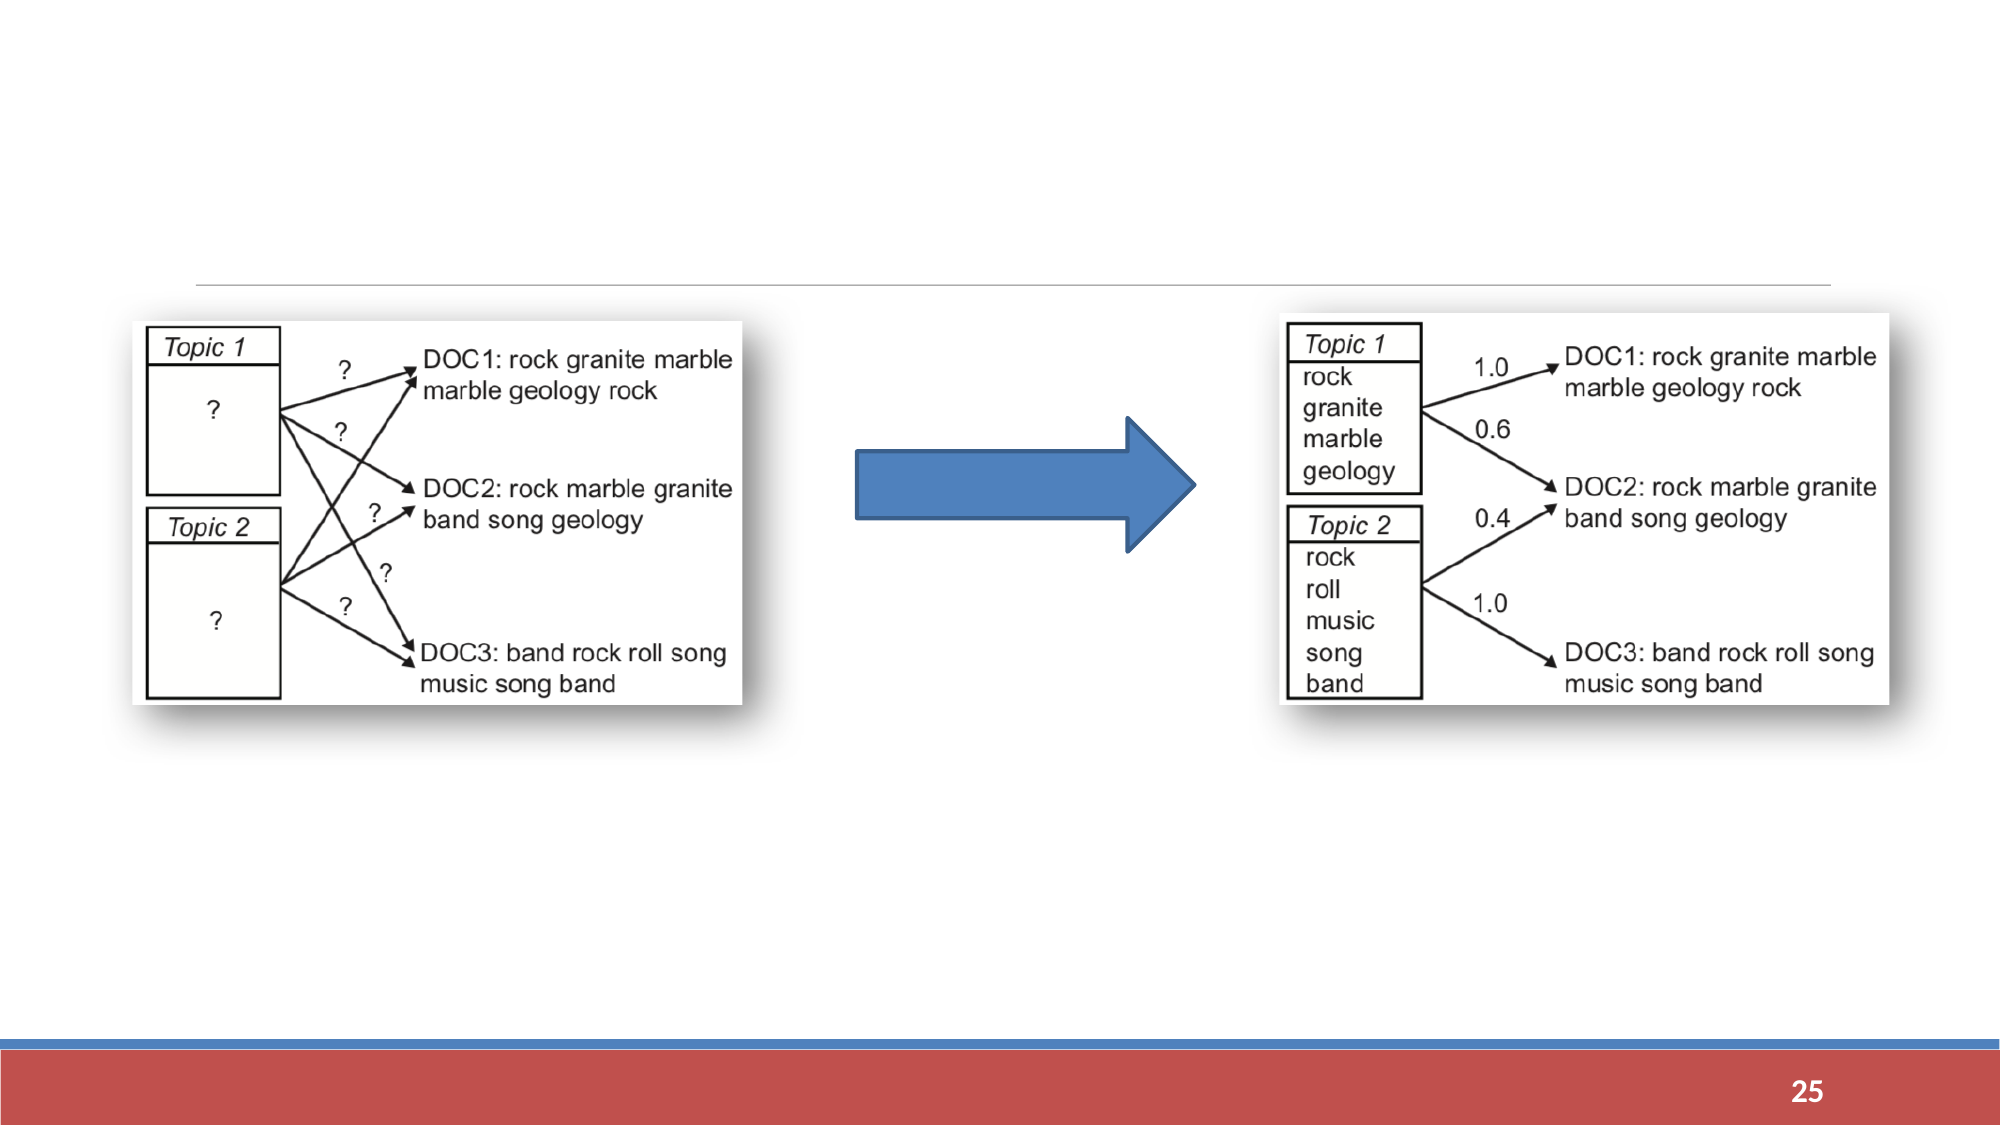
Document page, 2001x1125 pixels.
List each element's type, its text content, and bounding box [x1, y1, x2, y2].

text_box <number> [1624, 1059, 1840, 1120]
picture [1278, 313, 1890, 705]
text_box [854, 415, 1197, 554]
picture [132, 320, 743, 705]
